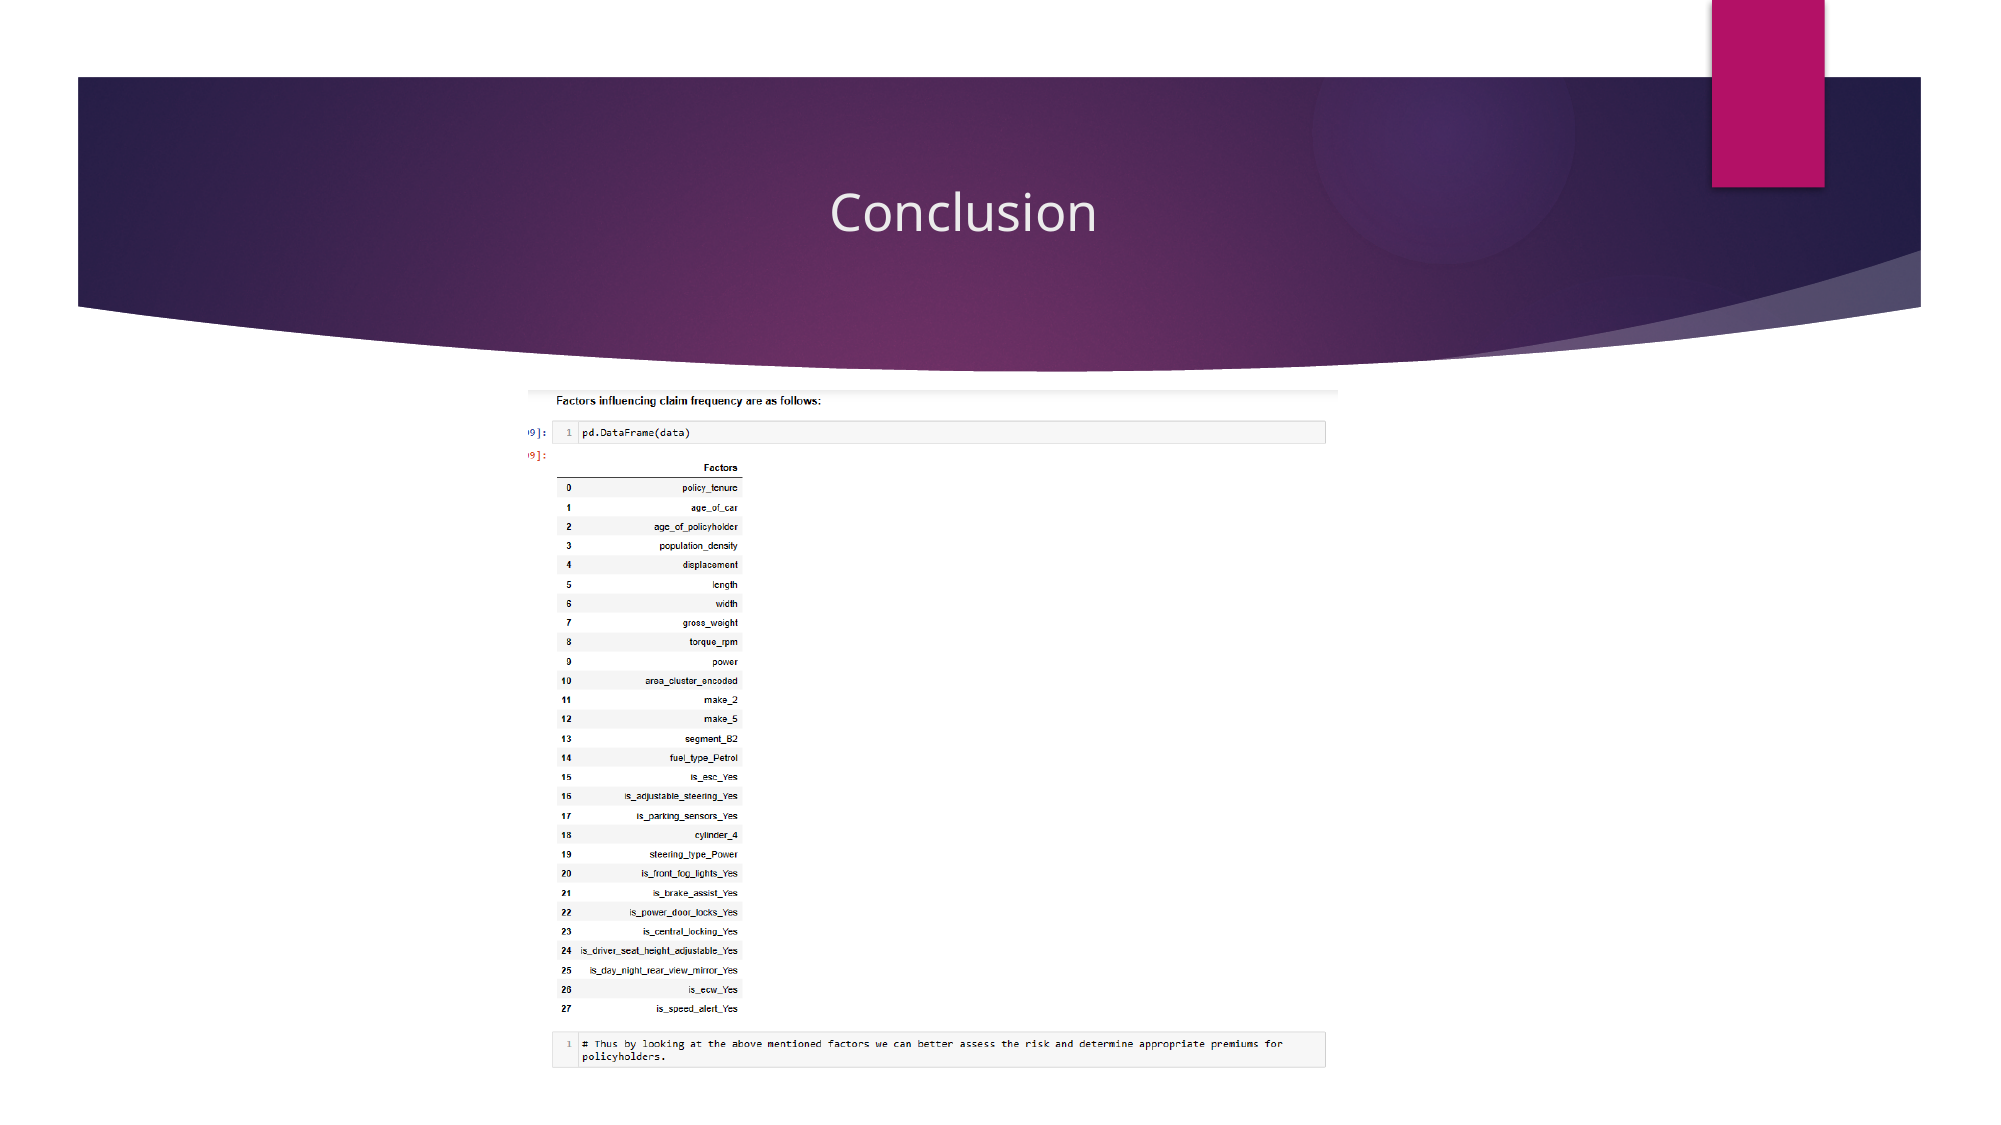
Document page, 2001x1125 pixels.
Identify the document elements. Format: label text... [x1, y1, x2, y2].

picture [527, 390, 1338, 1077]
title Conclusion [814, 153, 1120, 269]
